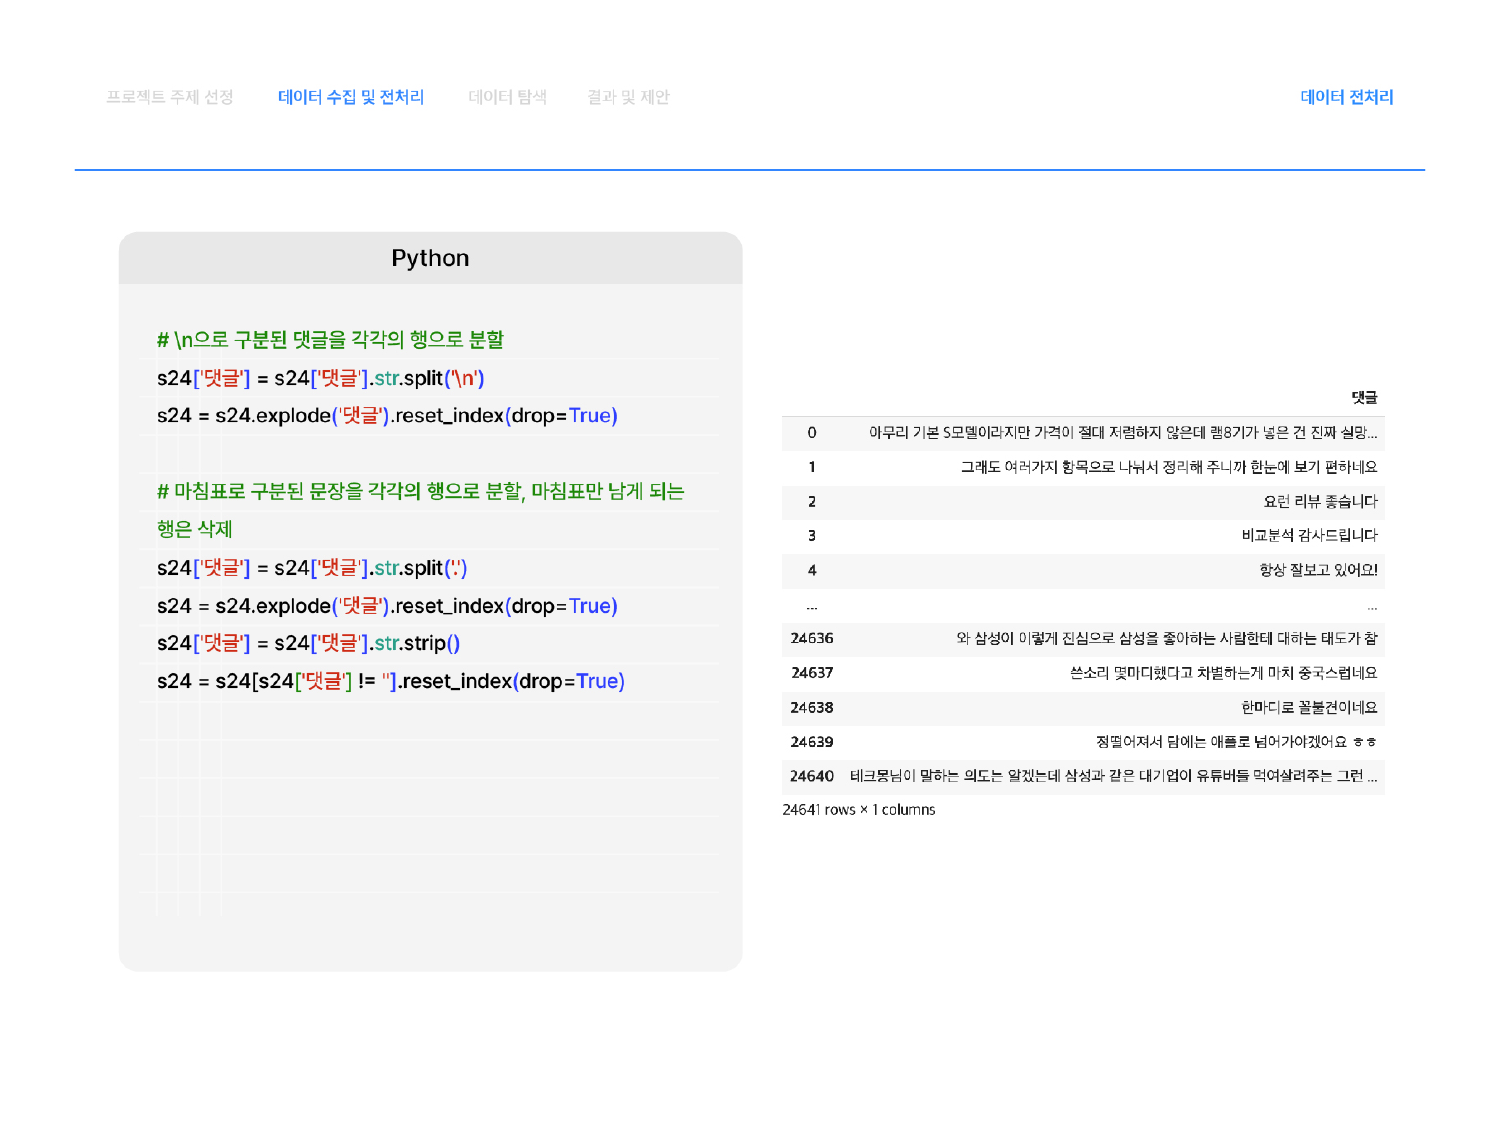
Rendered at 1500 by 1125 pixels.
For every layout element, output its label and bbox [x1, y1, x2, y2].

picture [24, 24, 1476, 1051]
